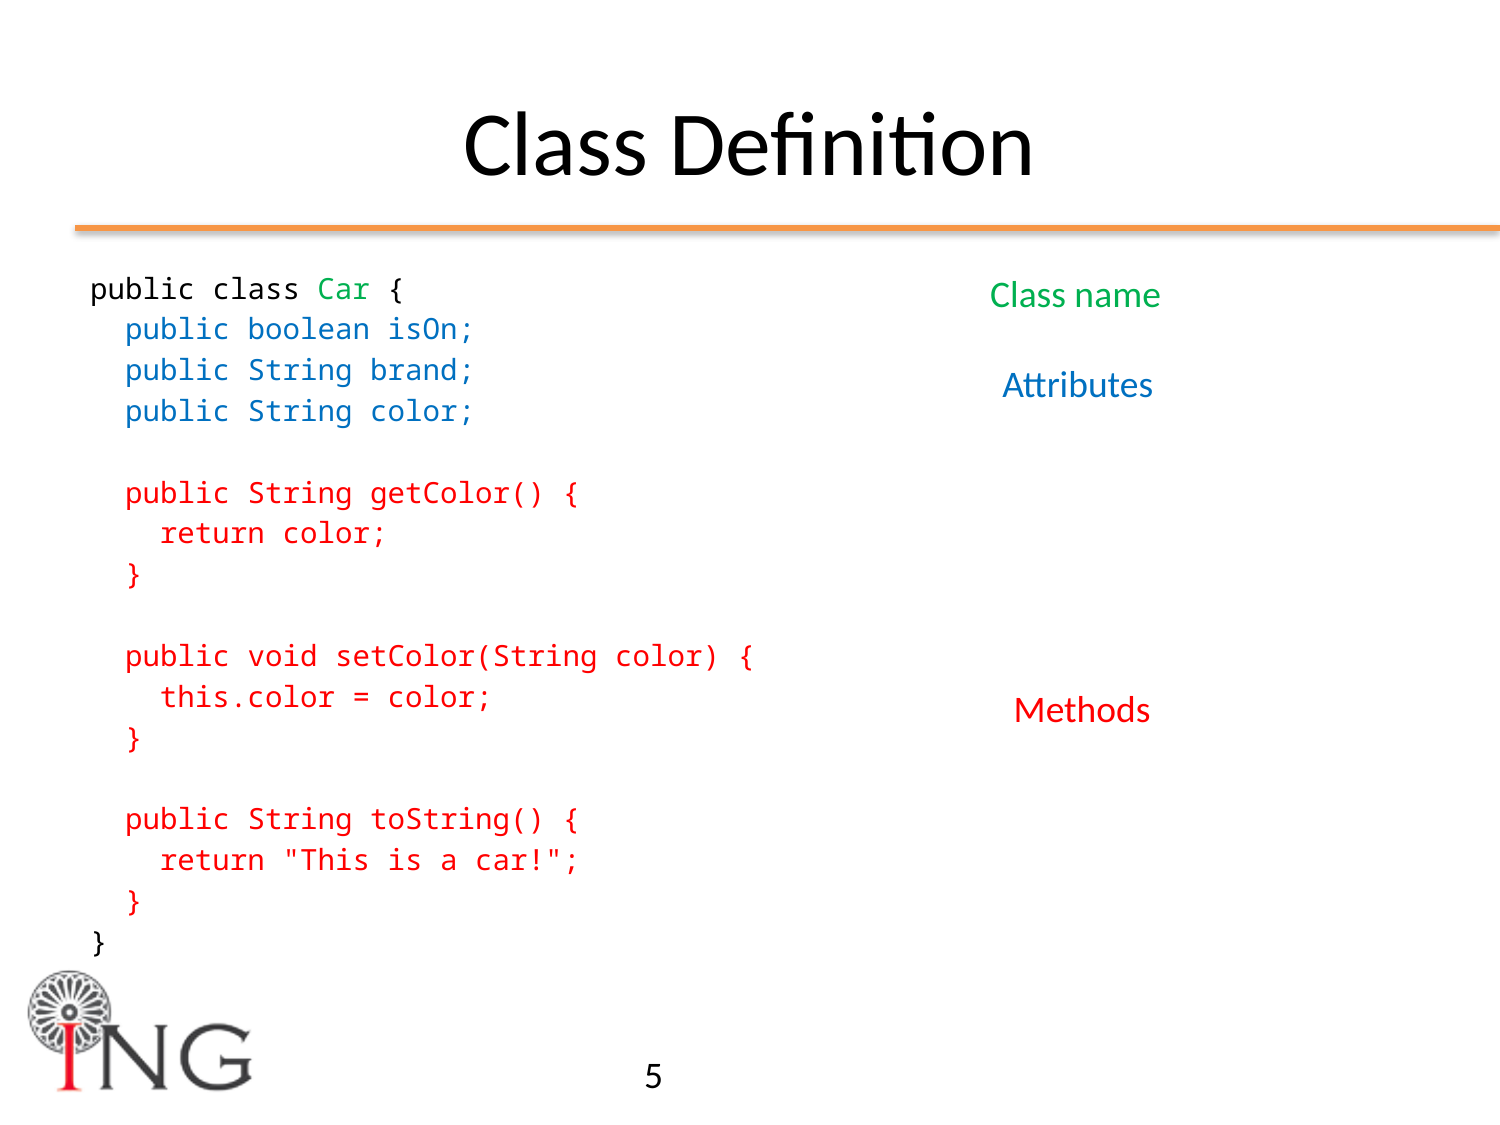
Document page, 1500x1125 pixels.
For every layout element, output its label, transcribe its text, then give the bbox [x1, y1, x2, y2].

text_box Methods [998, 677, 1166, 738]
slide_number 5 [629, 1043, 1425, 1104]
list public class Car { public boolean isOn; public String brand; public String color; public String getColor() { return color; } public void setColor(String color) { this.color = color; } public String toString() { return "This is a car!"; } } [75, 262, 1425, 1000]
text_box Class name [975, 262, 1177, 323]
picture [3, 948, 281, 1124]
title Class Definition [75, 45, 1425, 233]
text_box Attributes [987, 352, 1169, 413]
